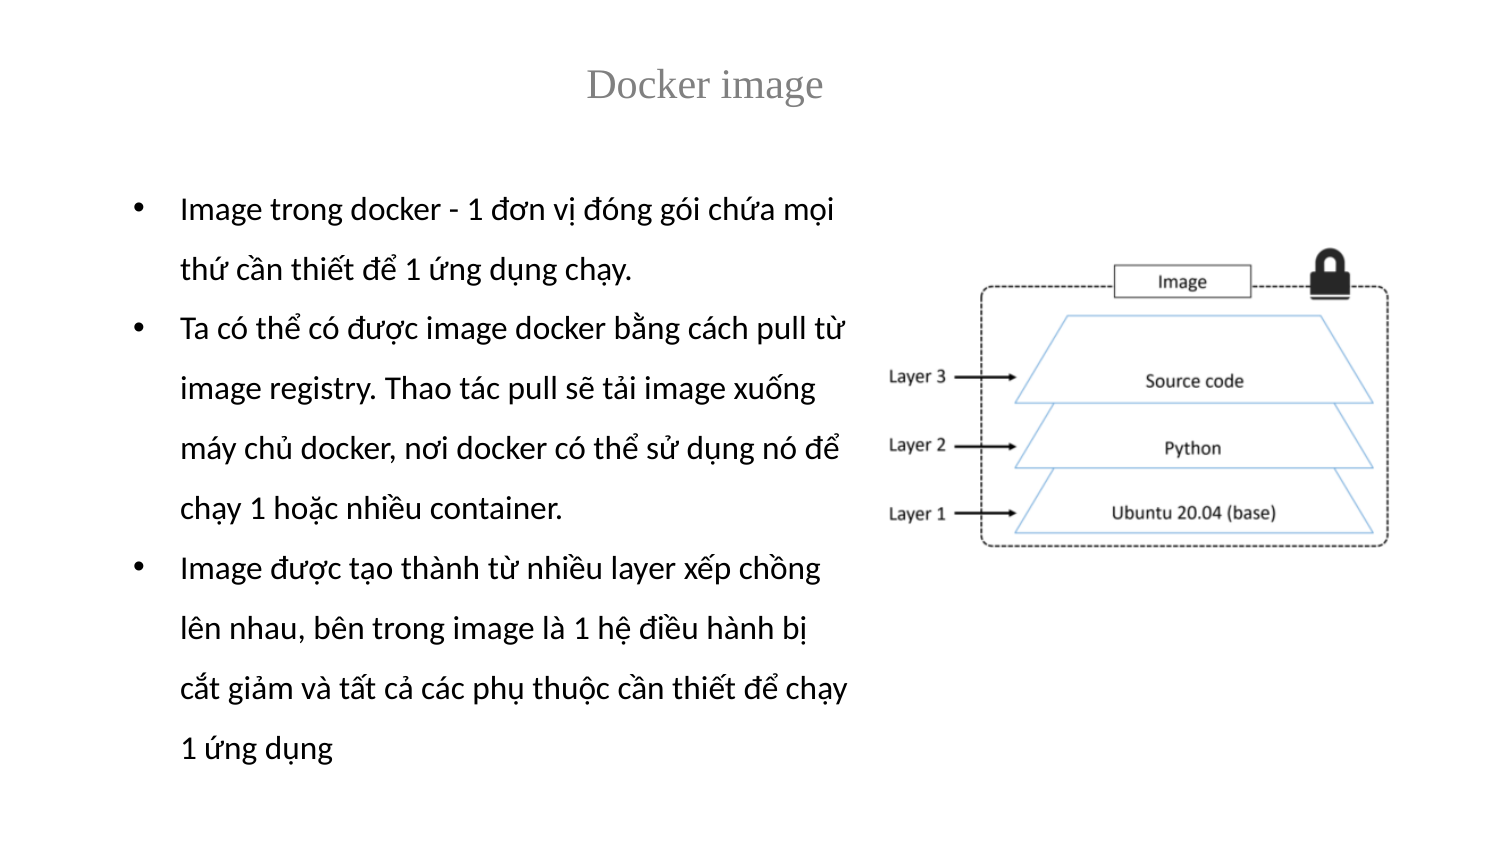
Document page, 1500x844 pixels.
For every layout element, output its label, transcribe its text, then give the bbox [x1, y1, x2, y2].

text_box Image trong docker - 1 đơn vị đóng gói chứa mọi thứ cần thiết để 1 ứng dụng chạy. Ta có thể có được image docker bằng cách pull từ image registry. Thao tác pull sẽ tải image xuống máy chủ docker, nơi docker có thể sử dụng nó để chạy 1 hoặc nhiều container. Image được tạo thành từ nhiều layer xếp chồng lên nhau, bên trong image là 1 hệ điều hành bị cắt giảm và tất cả các phụ thuộc cần thiết để chạy 1 ứng dụng [118, 159, 869, 774]
title Docker image [571, 54, 965, 115]
picture [878, 236, 1399, 557]
